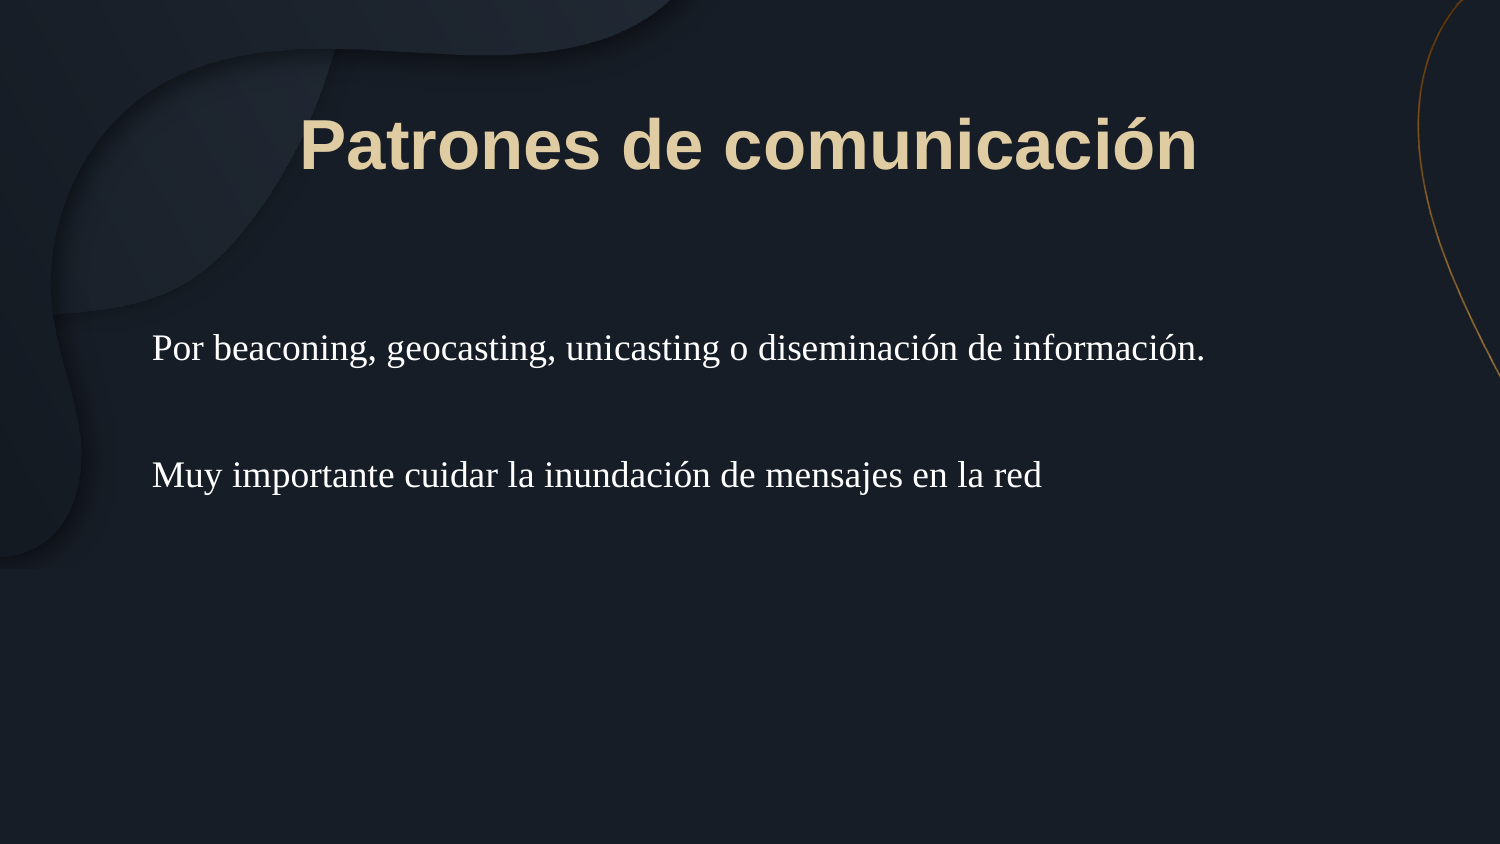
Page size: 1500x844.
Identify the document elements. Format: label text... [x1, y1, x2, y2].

picture [0, 0, 747, 569]
text_box Por beaconing, geocasting, unicasting o diseminación de información. Muy importante cuidar la inundación de mensajes en la red [118, 262, 1303, 350]
text_box Patrones de comunicación [118, 71, 1382, 166]
picture [1305, 0, 1500, 393]
